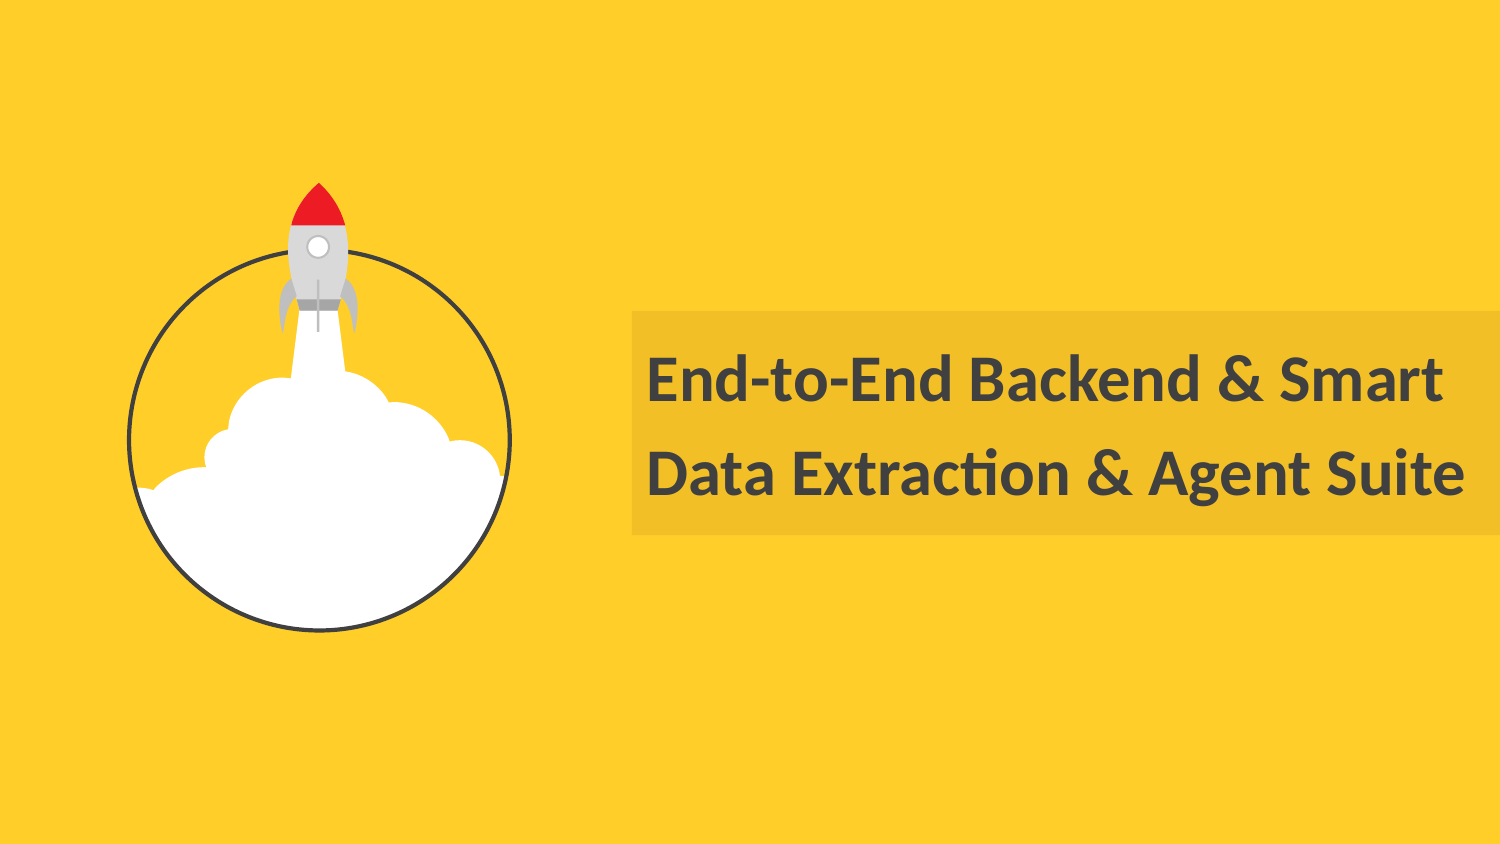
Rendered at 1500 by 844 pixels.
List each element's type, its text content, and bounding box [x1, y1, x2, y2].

list End-to-End Backend & Smart Data Extraction & Agent Suite [631, 289, 1500, 555]
